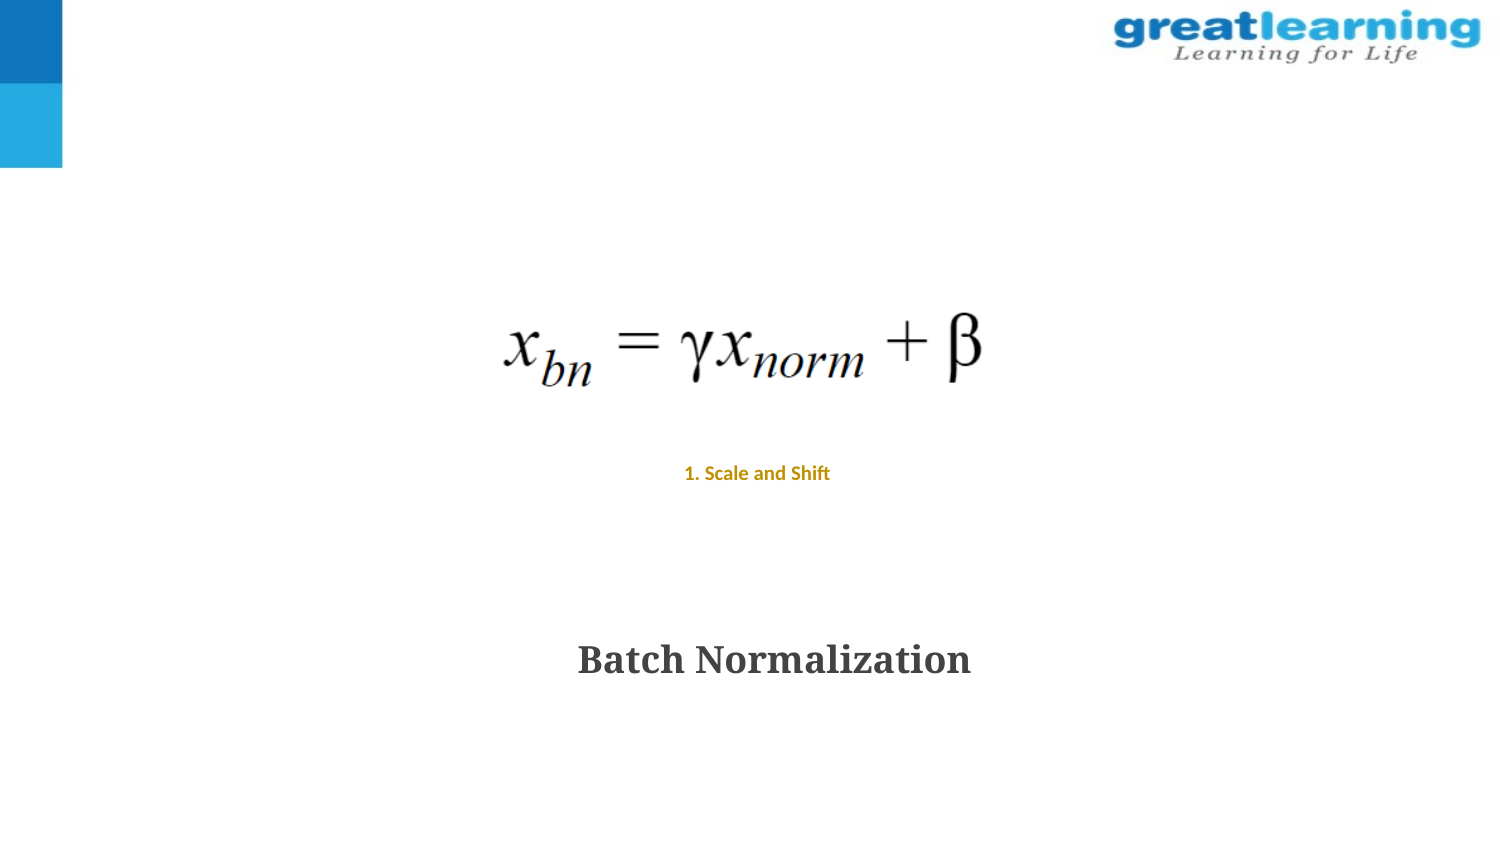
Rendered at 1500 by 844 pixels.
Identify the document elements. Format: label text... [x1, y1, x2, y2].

text_box Batch Normalization [524, 623, 1026, 694]
picture [0, 0, 1500, 844]
text_box 1. Scale and Shift [594, 437, 920, 508]
